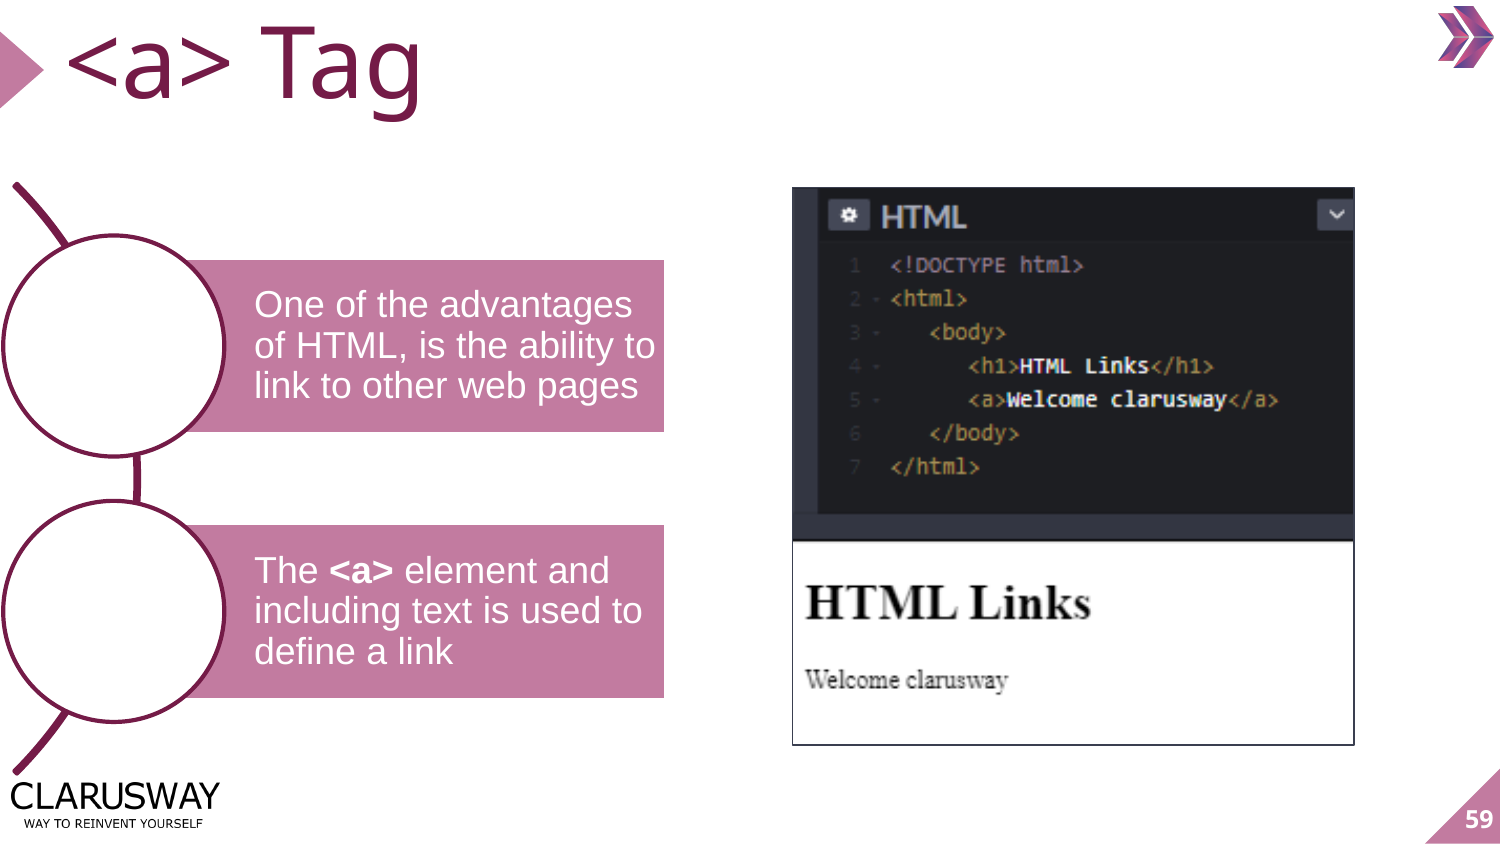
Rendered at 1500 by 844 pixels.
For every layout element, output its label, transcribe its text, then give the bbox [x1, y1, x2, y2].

title <a> Tag [64, 22, 1201, 125]
picture [1438, 6, 1494, 68]
picture [792, 188, 1354, 745]
slide_number ‹#› [1418, 760, 1494, 838]
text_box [0, 61, 667, 844]
